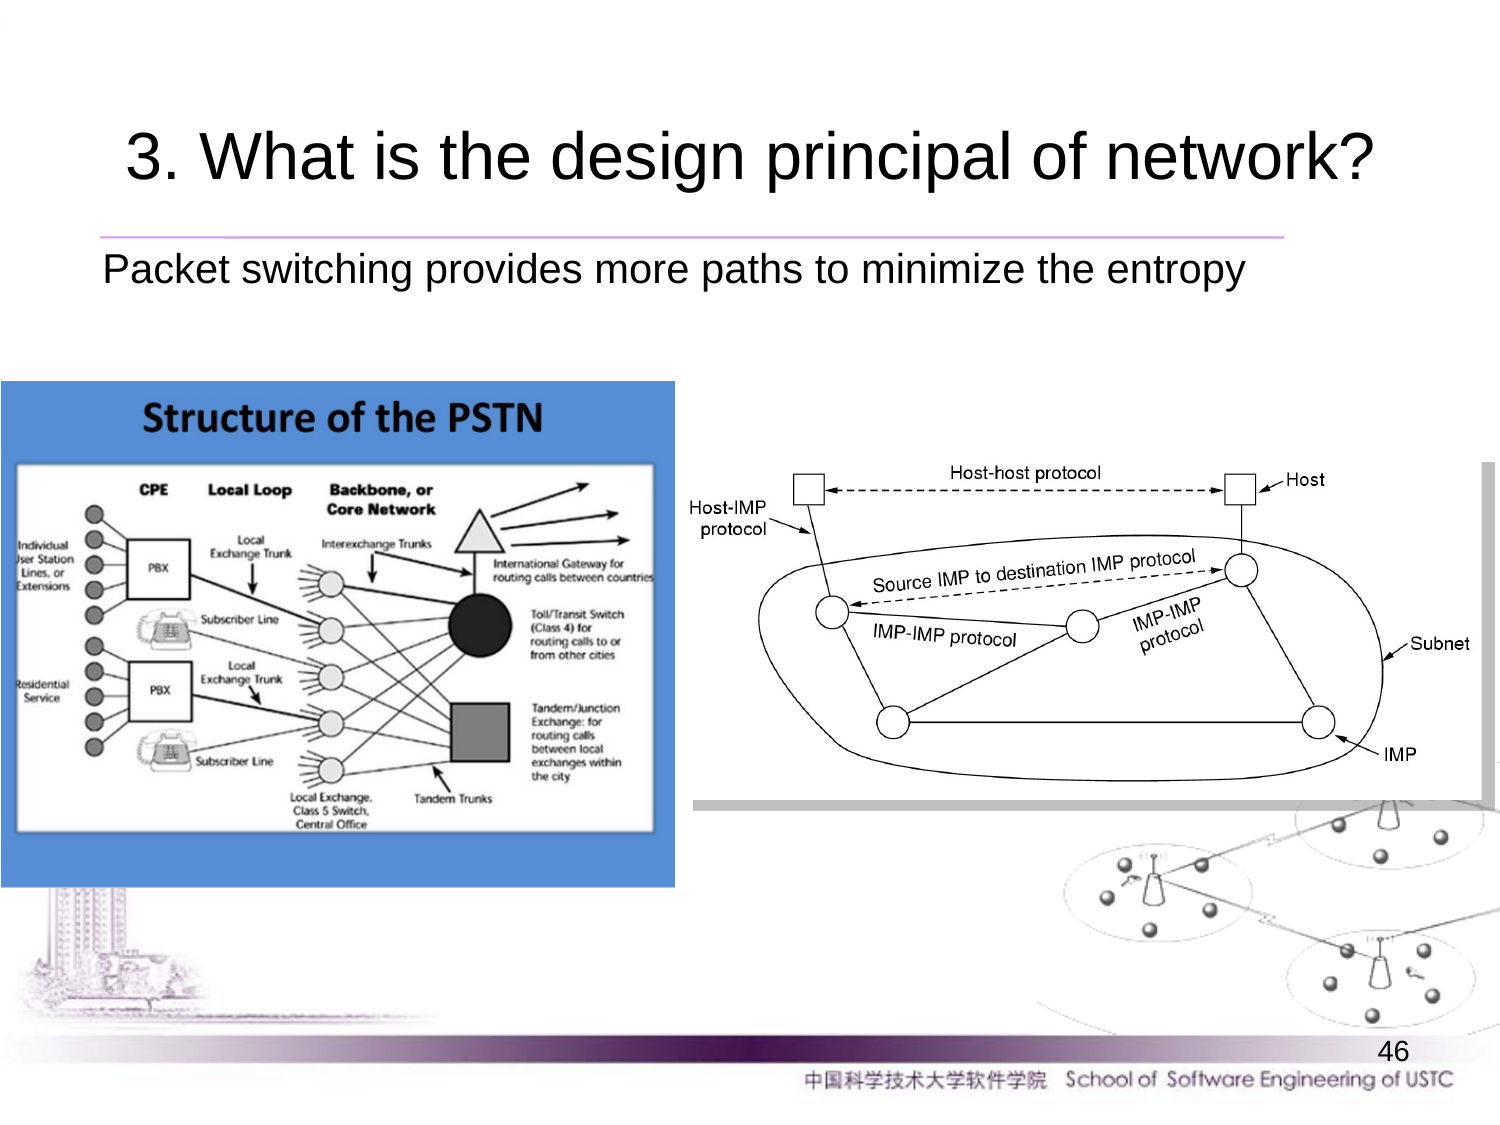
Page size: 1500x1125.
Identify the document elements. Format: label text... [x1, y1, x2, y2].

list Network，网络 A group of connected, communicating devices internet / internetwork，互联网（网际网） Two or more networks that can communicate with each other 互联形成的网络集合 interconnect，互联/互连 internetworking，网际互联/互连 Internet，因特网 The most notable internet in the world, running on TCP/IP [1037, 762, 1500, 1035]
slide_number 46 [1074, 1024, 1426, 1103]
title 3. What is the design principal of network? [1, 92, 1500, 214]
picture [0, 0, 1500, 1104]
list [0, 381, 675, 888]
text_box Packet switching provides more paths to minimize the entropy [87, 234, 1363, 300]
